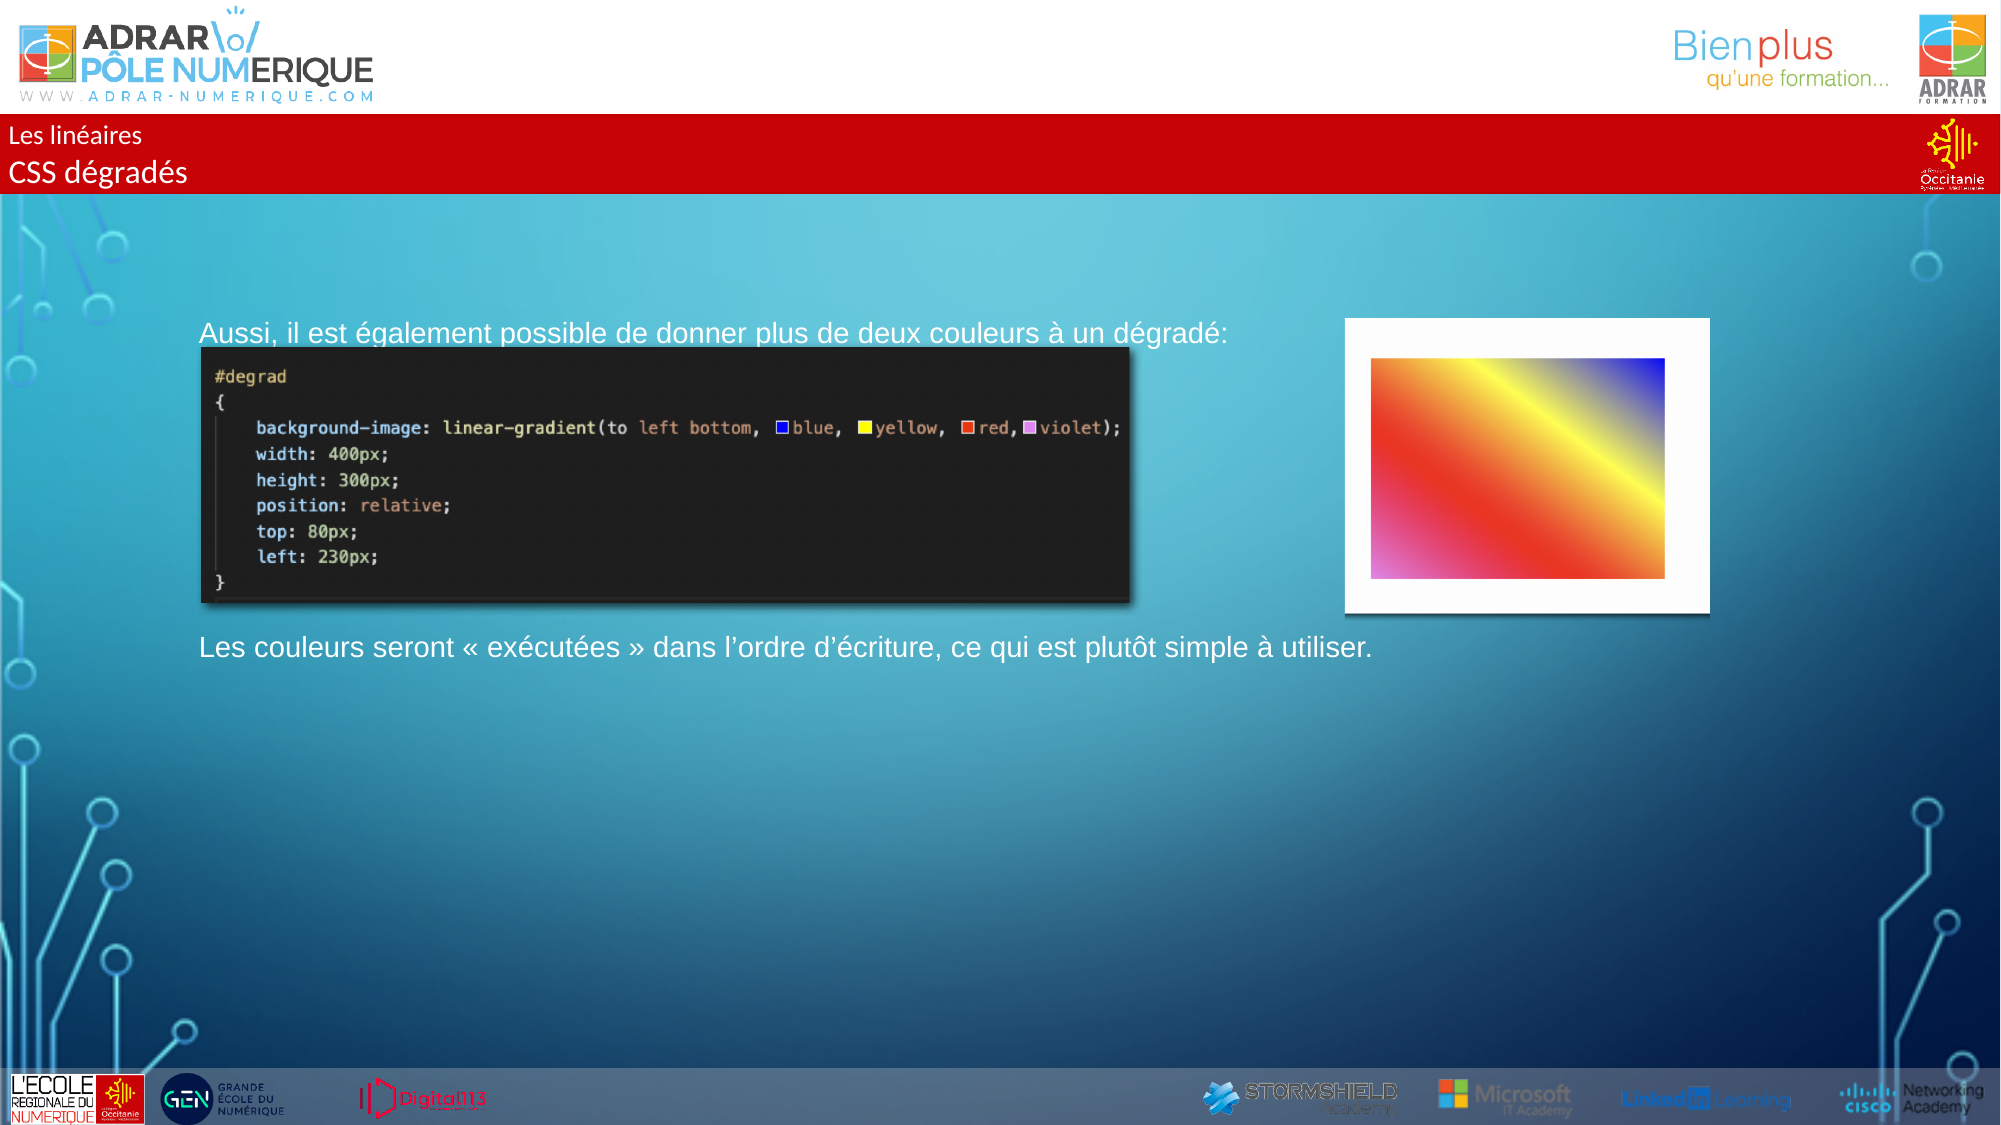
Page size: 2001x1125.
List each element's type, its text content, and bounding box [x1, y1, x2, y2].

list Aussi, il est également possible de donner plus de deux couleurs à un dégradé: Les couleurs seront « exécutées » dans l’ordre d’écriture, ce qui est plutôt simple à utiliser. [183, 299, 1863, 673]
text_box Les linéaires CSS dégradés [0, 102, 383, 205]
picture [10, 0, 384, 109]
picture [1916, 11, 1988, 106]
picture [1675, 29, 1888, 90]
picture [347, 1076, 498, 1122]
picture [0, 114, 2001, 1125]
picture [1202, 1076, 1397, 1121]
picture [10, 1071, 145, 1125]
